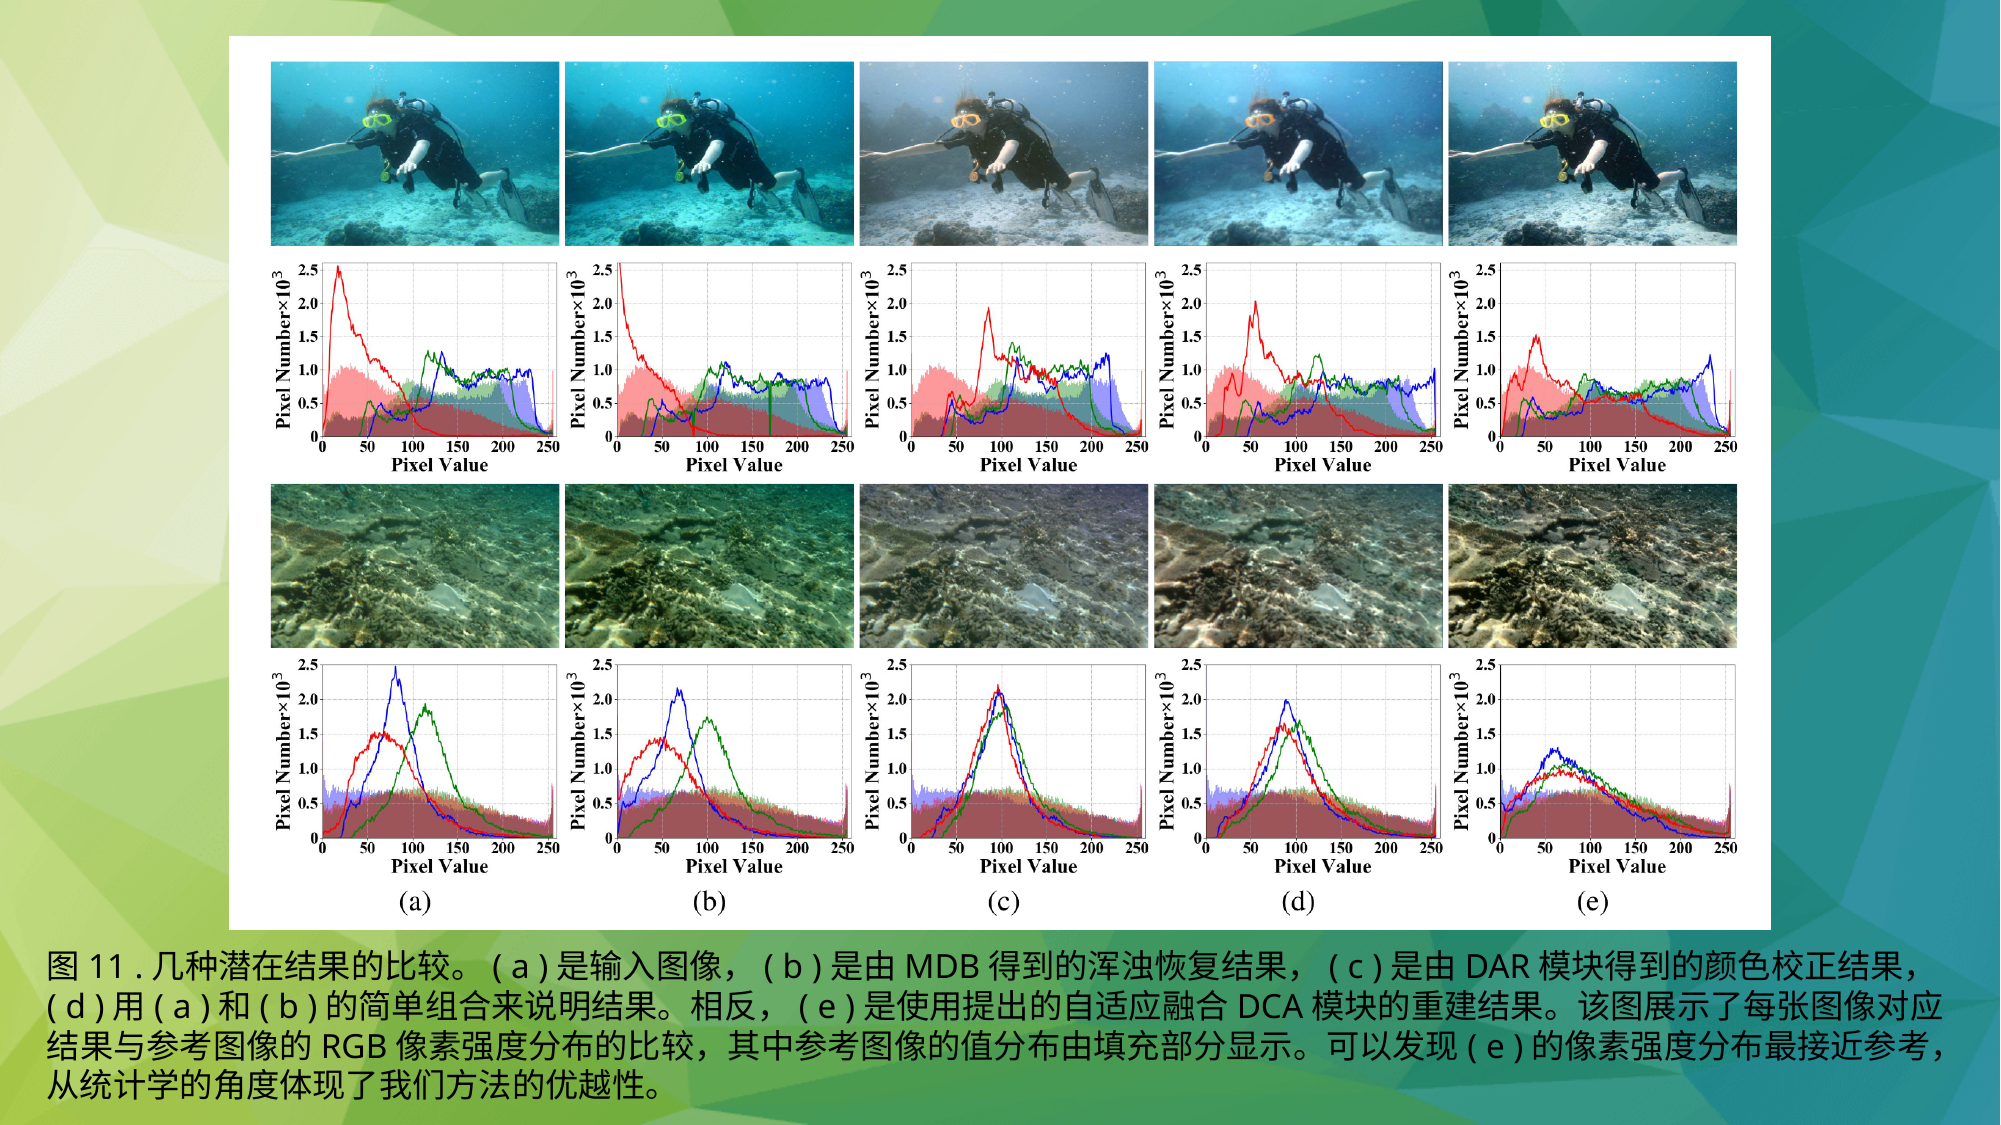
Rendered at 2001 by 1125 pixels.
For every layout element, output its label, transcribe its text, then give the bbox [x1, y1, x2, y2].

text_box 图11 .几种潜在结果的比较。( a )是输入图像，( b )是由MDB得到的浑浊恢复结果，( c )是由DAR模块得到的颜色校正结果，( d )用( a )和( b )的简单组合来说明结果。相反，( e )是使用提出的自适应融合DCA模块的重建结果。该图展示了每张图像对应结果与参考图像的RGB像素强度分布的比较，其中参考图像的值分布由填充部分显示。可以发现( e )的像素强度分布最接近参考，从统计学的角度体现了我们方法的优越性。 [32, 937, 1968, 1112]
picture [0, 0, 2000, 1125]
